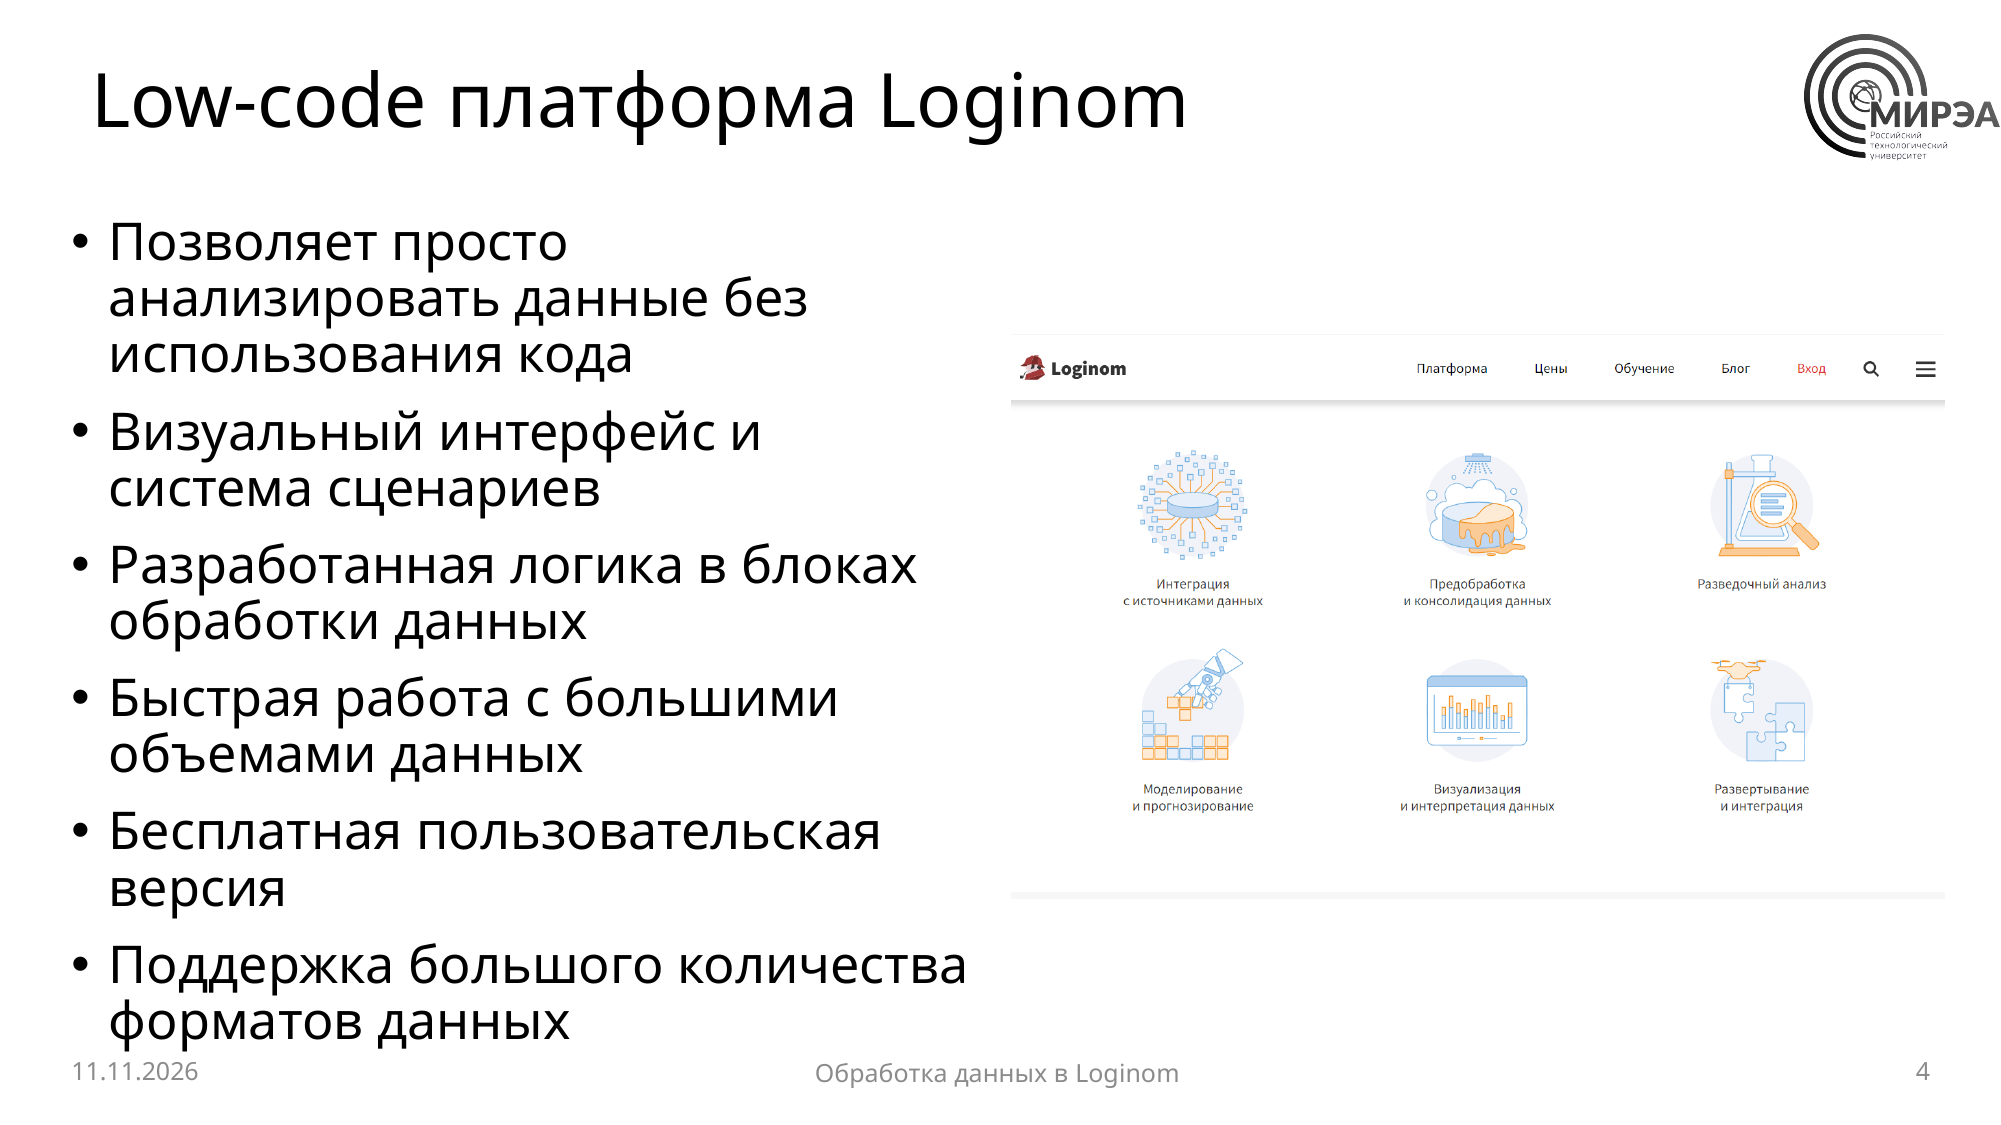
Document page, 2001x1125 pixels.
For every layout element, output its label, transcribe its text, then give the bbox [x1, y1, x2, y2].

title Low-code платформа Loginom [56, 22, 1792, 185]
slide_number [56, 1042, 507, 1103]
list Позволяет просто анализировать данные без использования кода Визуальный интерфейс и система сценариев Разработанная логика в блоках обработки данных Быстрая работа с большими объемами данных Бесплатная пользовательская версия Поддержка большого количества форматов данных [56, 208, 989, 1023]
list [1011, 333, 1945, 899]
picture [1804, 34, 2000, 161]
footer Обработка данных в Loginom [572, 1042, 1423, 1103]
slide_number 4 [1494, 1042, 1945, 1103]
